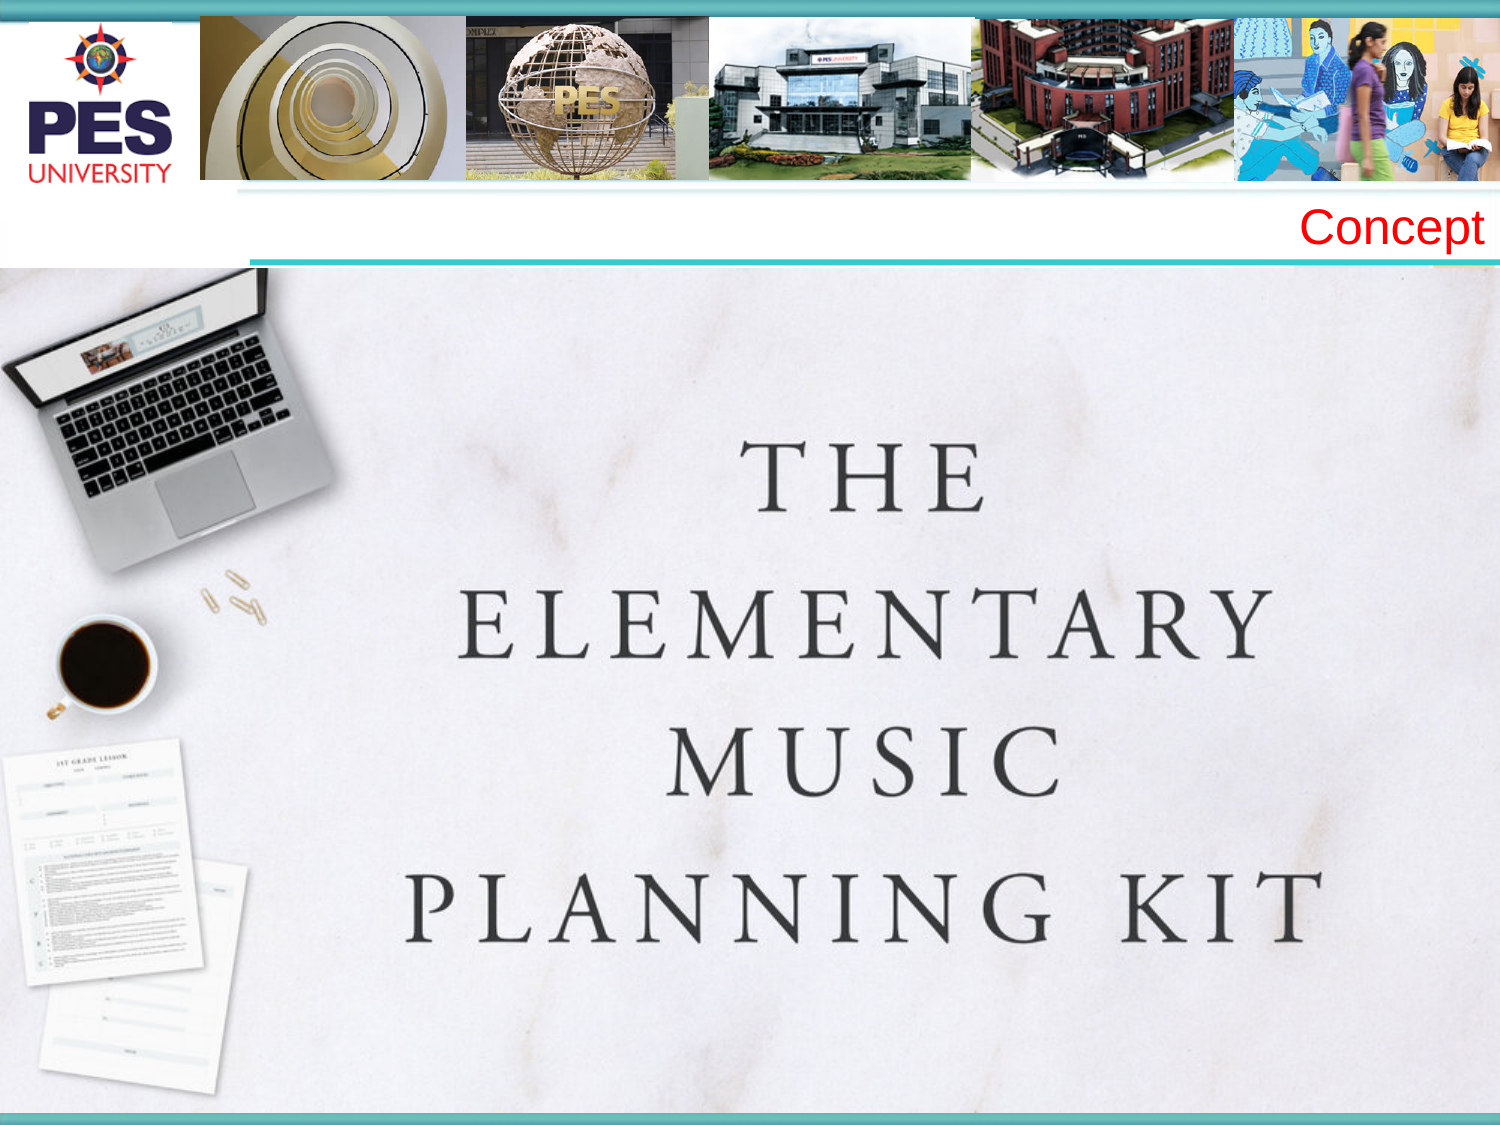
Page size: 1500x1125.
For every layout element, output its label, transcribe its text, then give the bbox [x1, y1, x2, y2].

text_box Concept [437, 187, 1500, 263]
text_box [249, 259, 1500, 266]
picture [0, 0, 1500, 1125]
